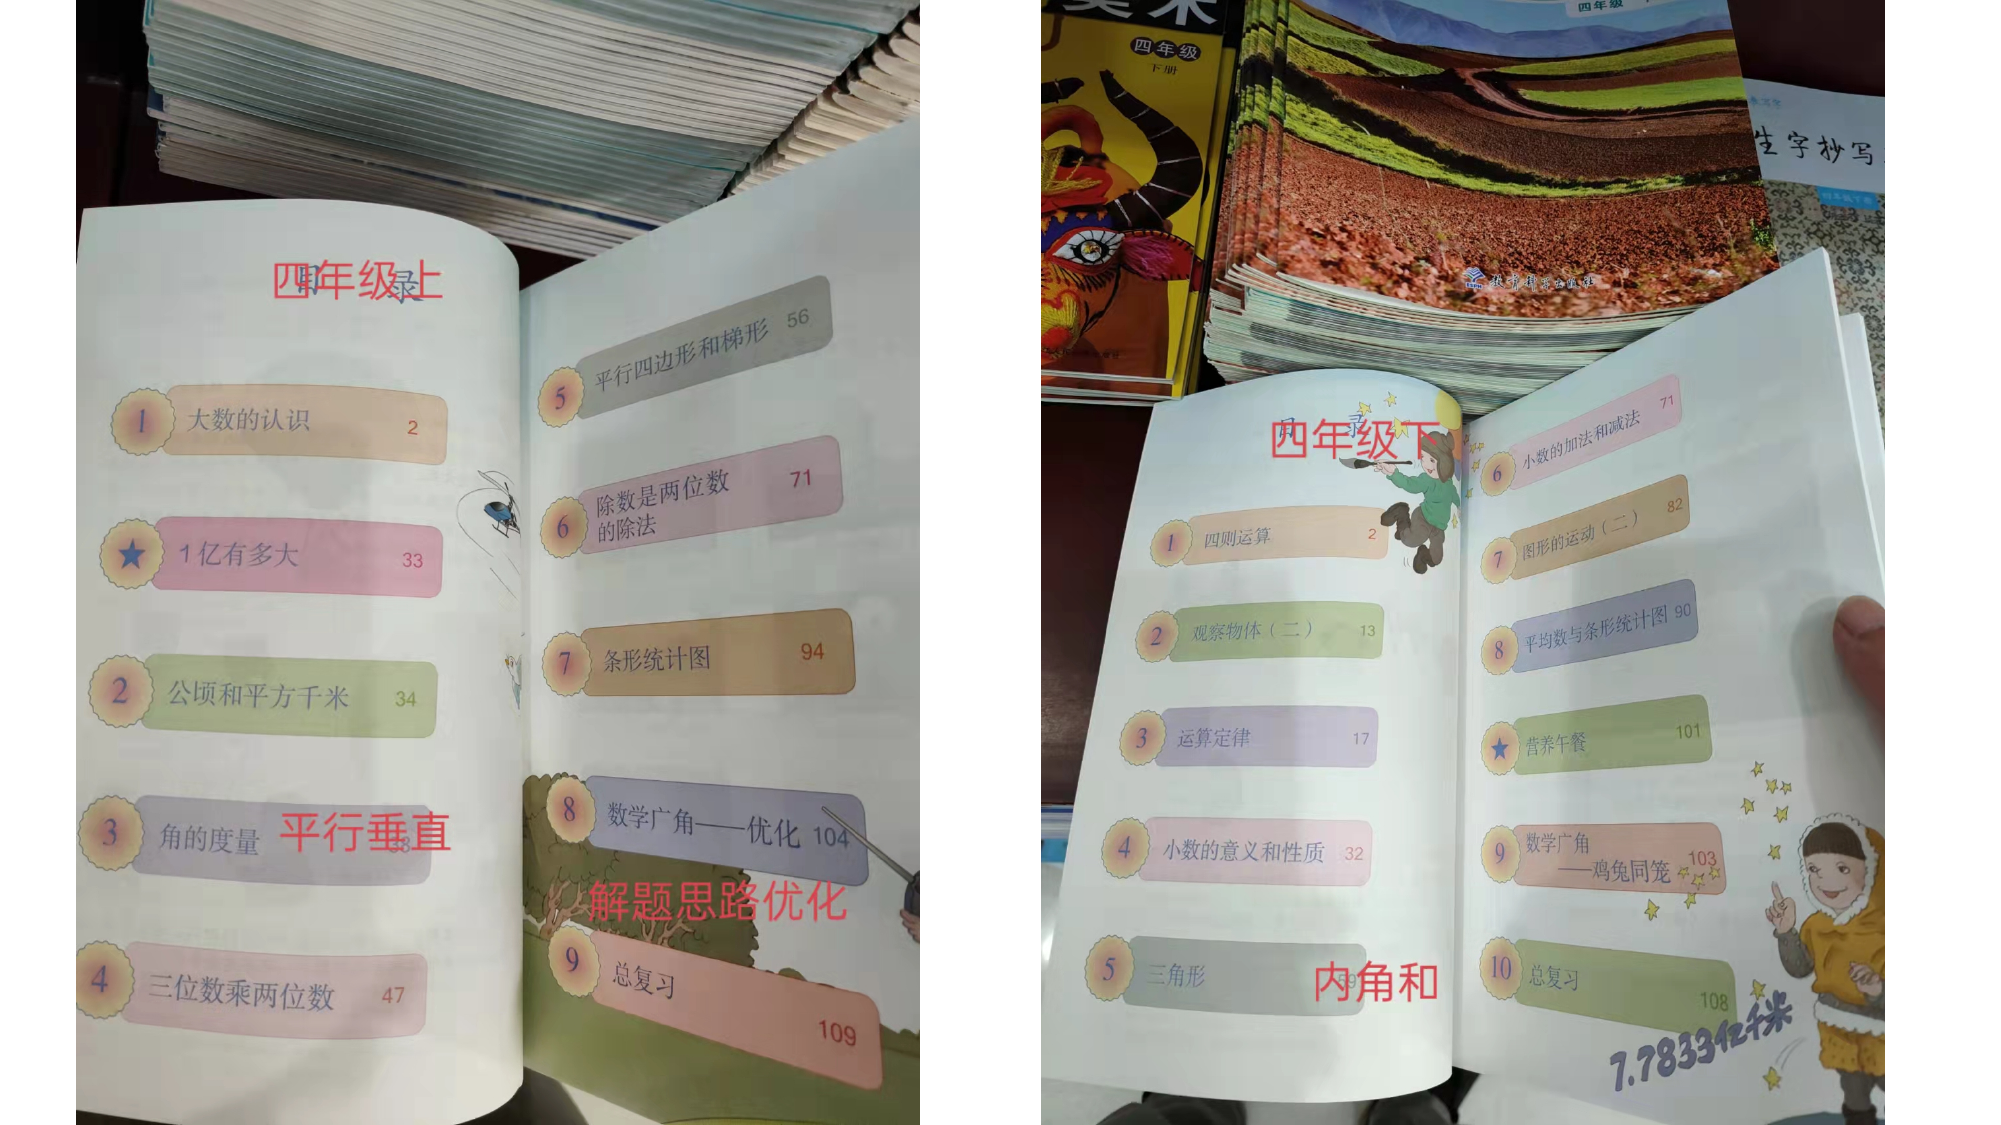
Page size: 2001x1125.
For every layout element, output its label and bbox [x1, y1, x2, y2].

picture [1041, 0, 1885, 1125]
picture [76, 0, 920, 1125]
